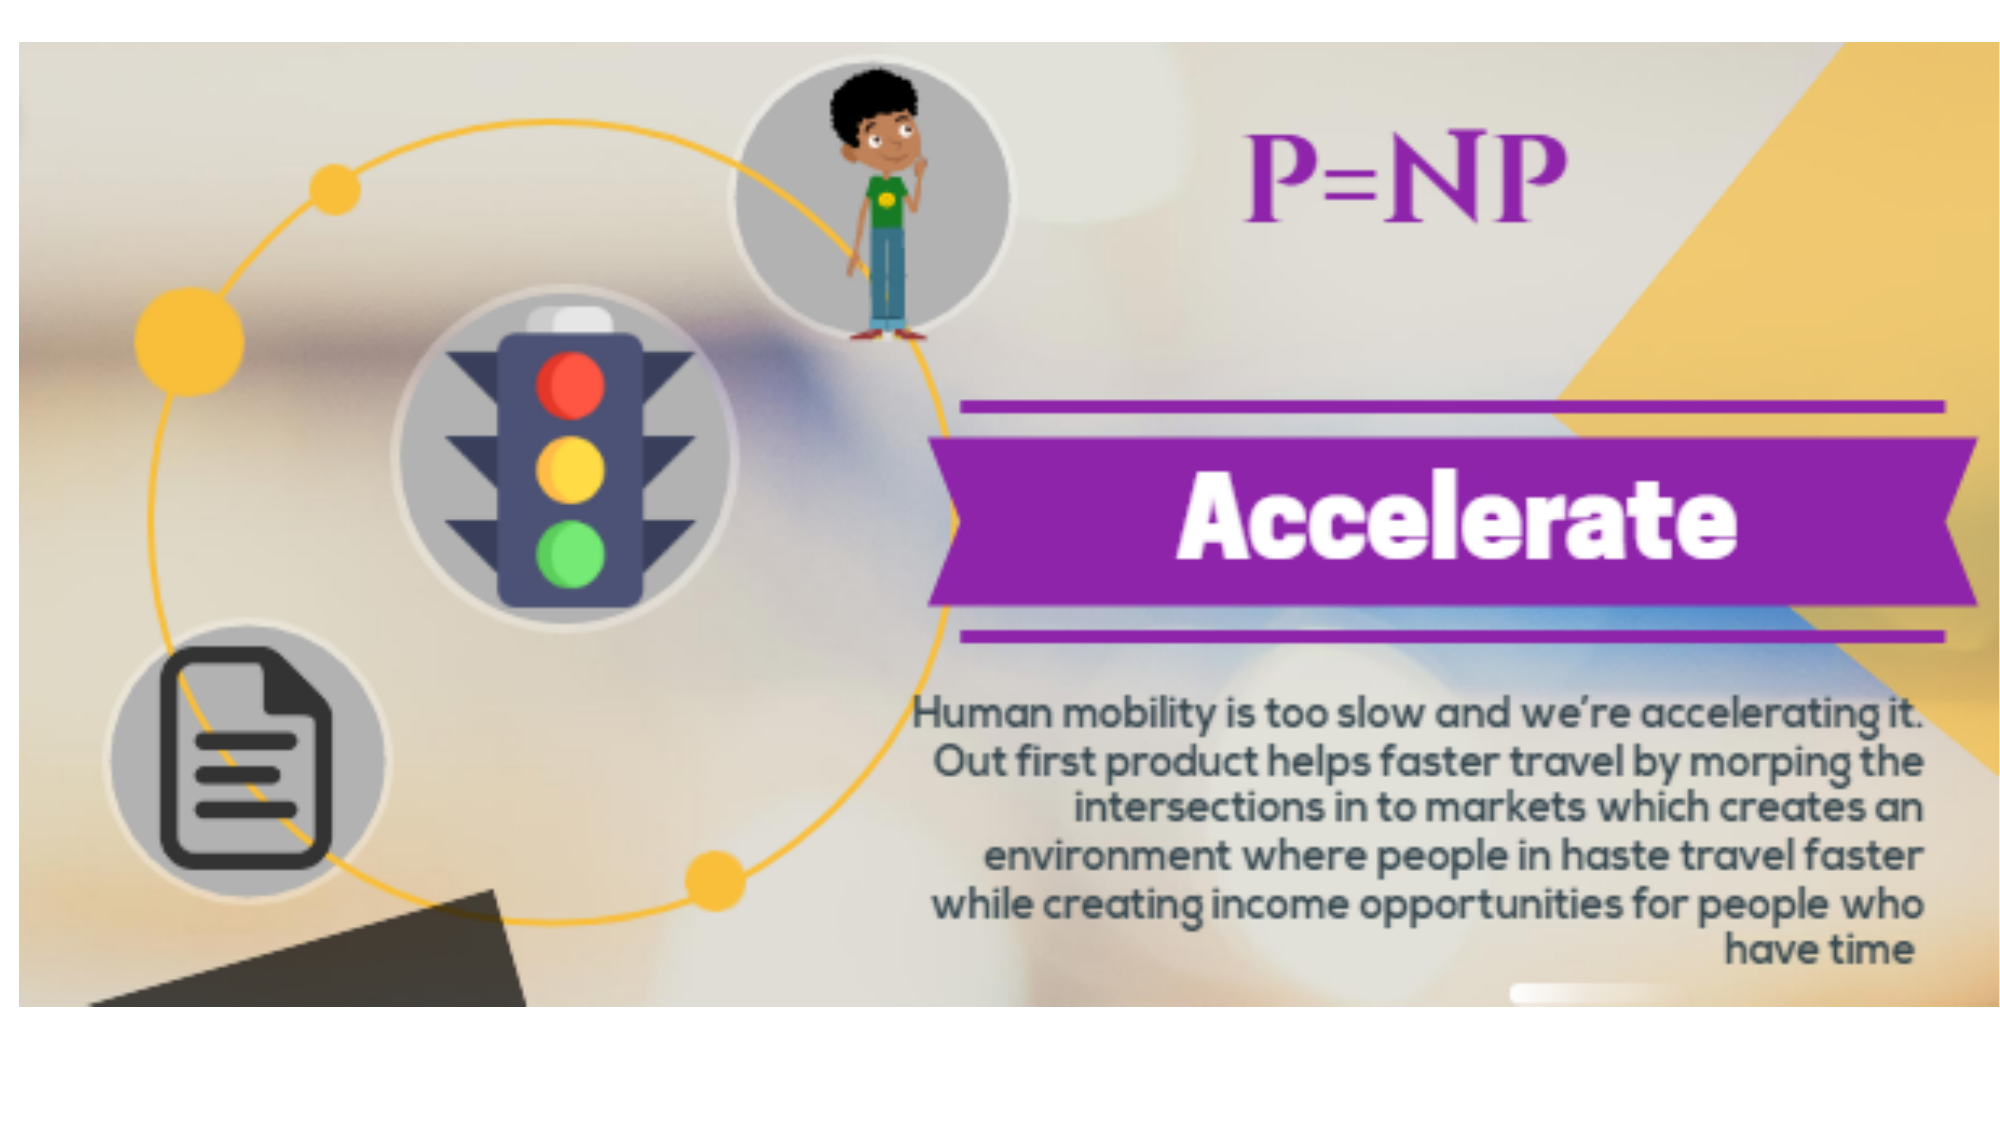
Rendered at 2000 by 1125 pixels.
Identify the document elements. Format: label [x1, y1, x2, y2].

picture [19, 42, 2000, 1007]
